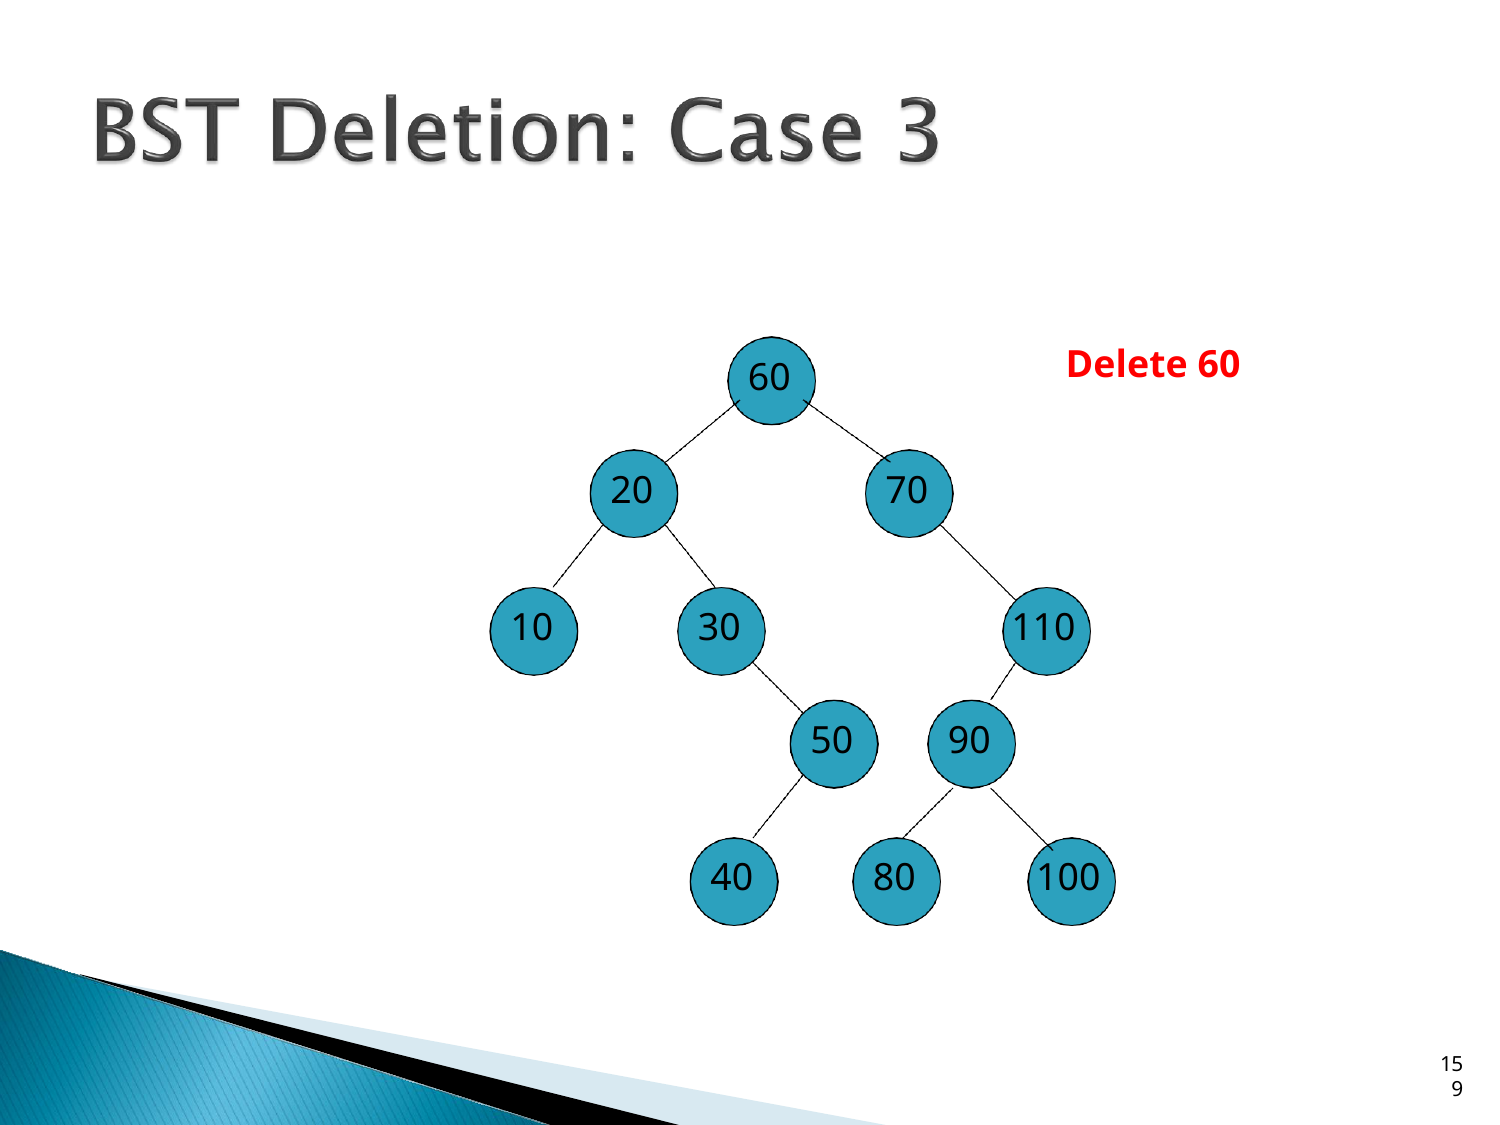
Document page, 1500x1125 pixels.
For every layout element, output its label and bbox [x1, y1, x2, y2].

picture [0, 948, 558, 1125]
title [1063, 340, 1244, 529]
slide_number [1435, 1054, 1469, 1125]
text_box [489, 336, 1116, 926]
text_box [32, 59, 1029, 198]
